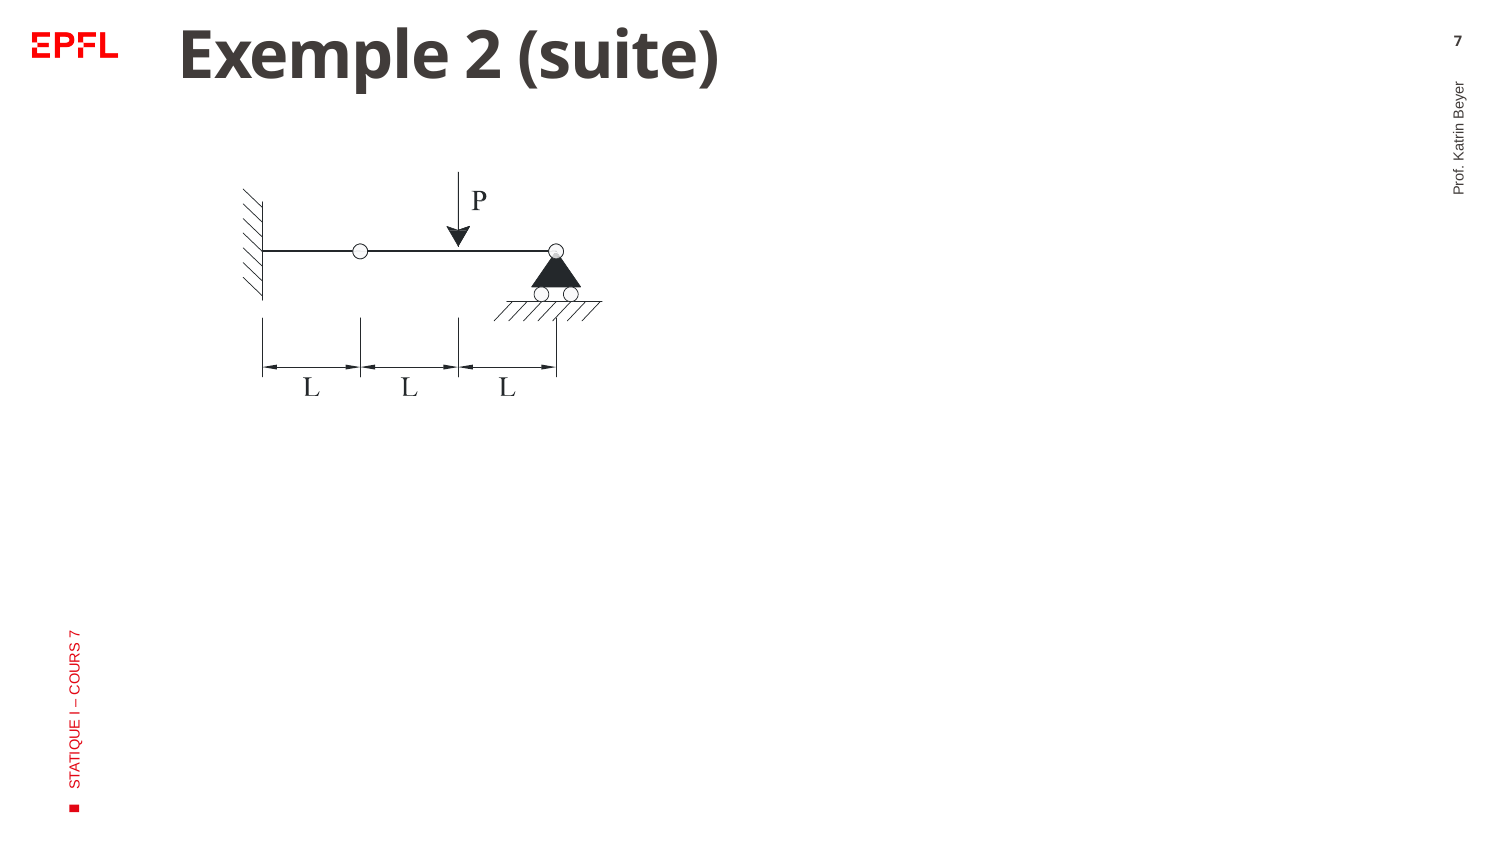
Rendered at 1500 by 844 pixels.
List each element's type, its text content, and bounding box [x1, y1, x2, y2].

picture [242, 171, 603, 396]
picture [21, 21, 129, 69]
title Exemple 2 (suite) [148, 21, 1300, 198]
slide_number 7 [1415, 32, 1500, 59]
slide_number STATIQUE I – COURS 7 [0, 256, 149, 805]
footer Prof. Katrin Beyer [1415, 59, 1500, 641]
